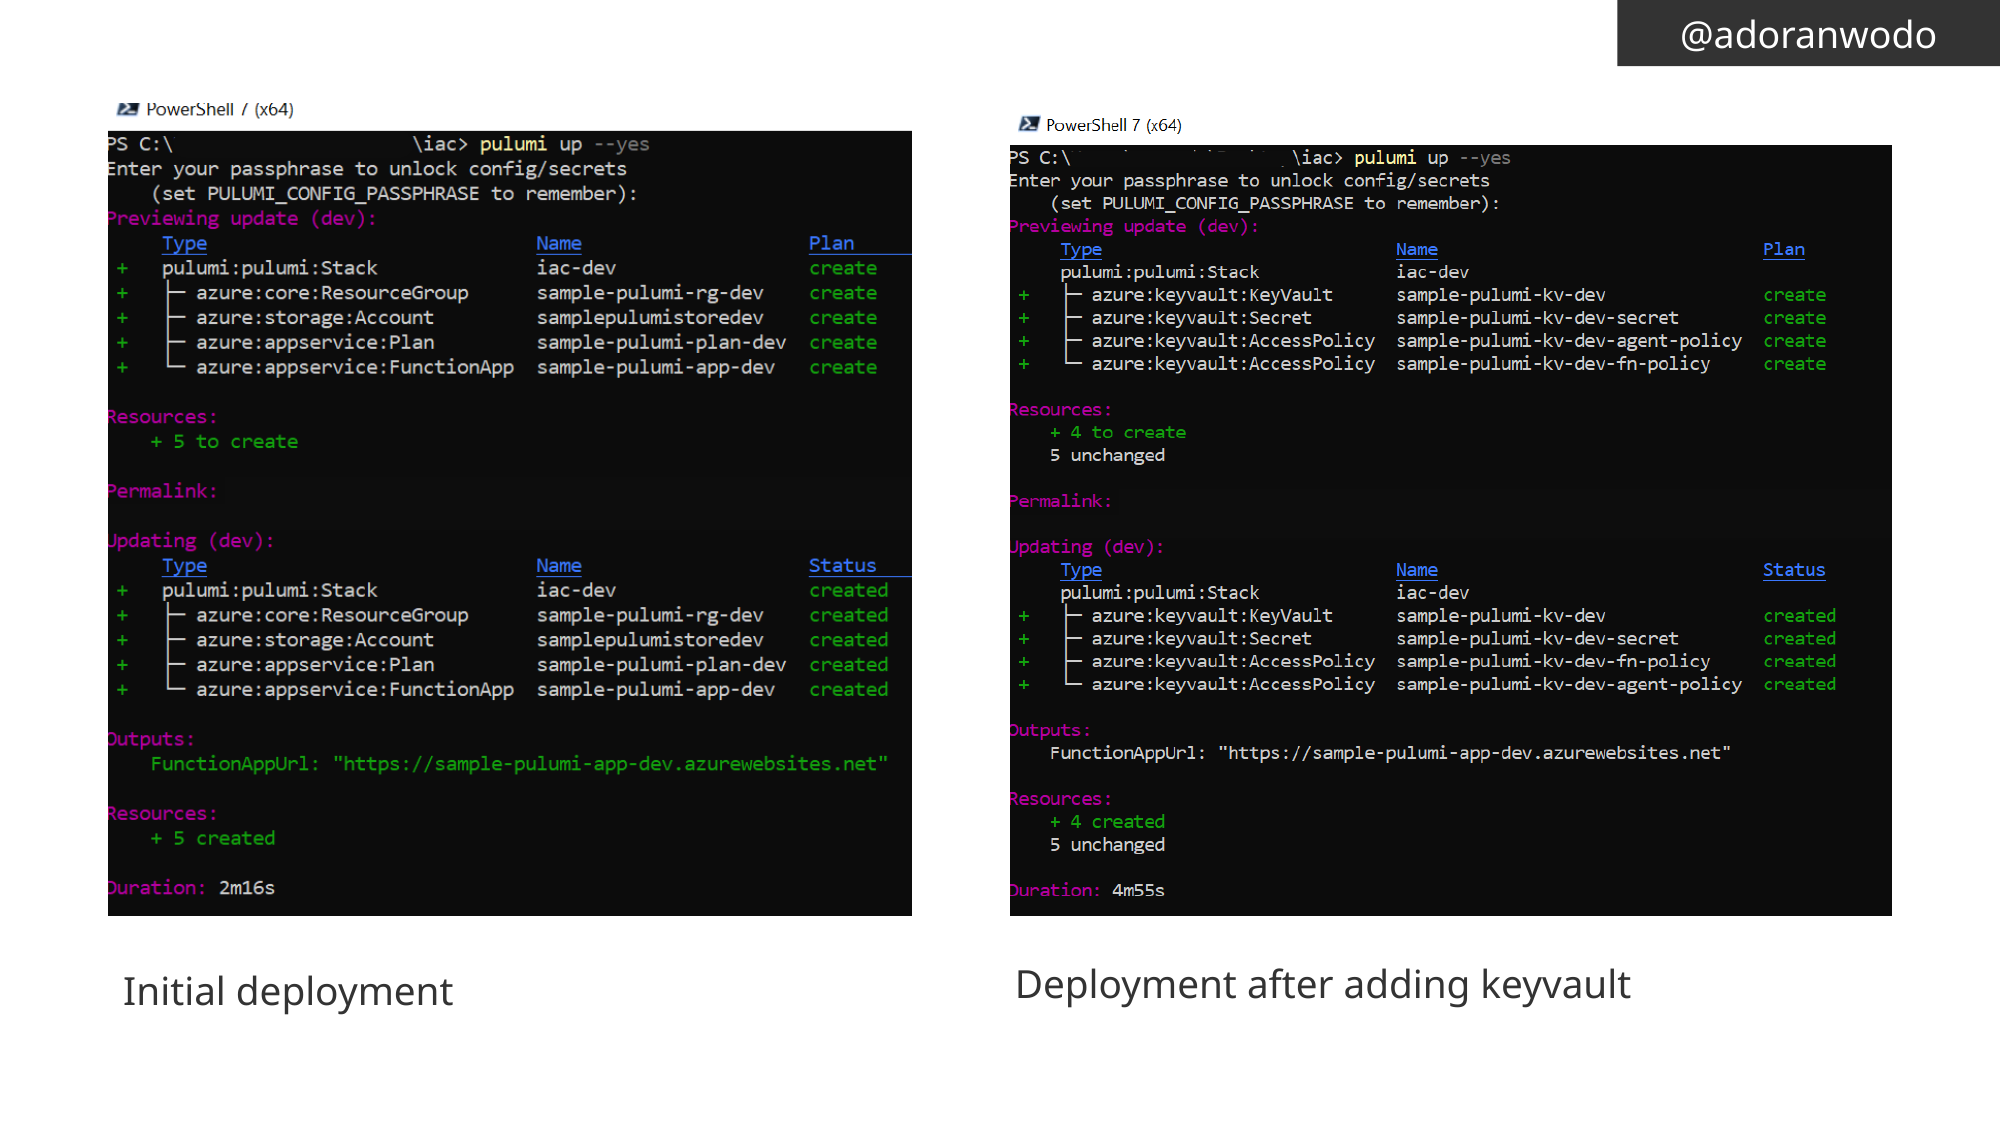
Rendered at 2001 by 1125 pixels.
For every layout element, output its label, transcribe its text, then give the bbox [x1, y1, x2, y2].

text_box Deployment after adding keyvault [999, 928, 1804, 1015]
picture [1010, 103, 1892, 916]
text_box @adoranwodo [1616, 0, 2000, 67]
picture [108, 103, 912, 916]
title Initial deployment [108, 935, 912, 1021]
